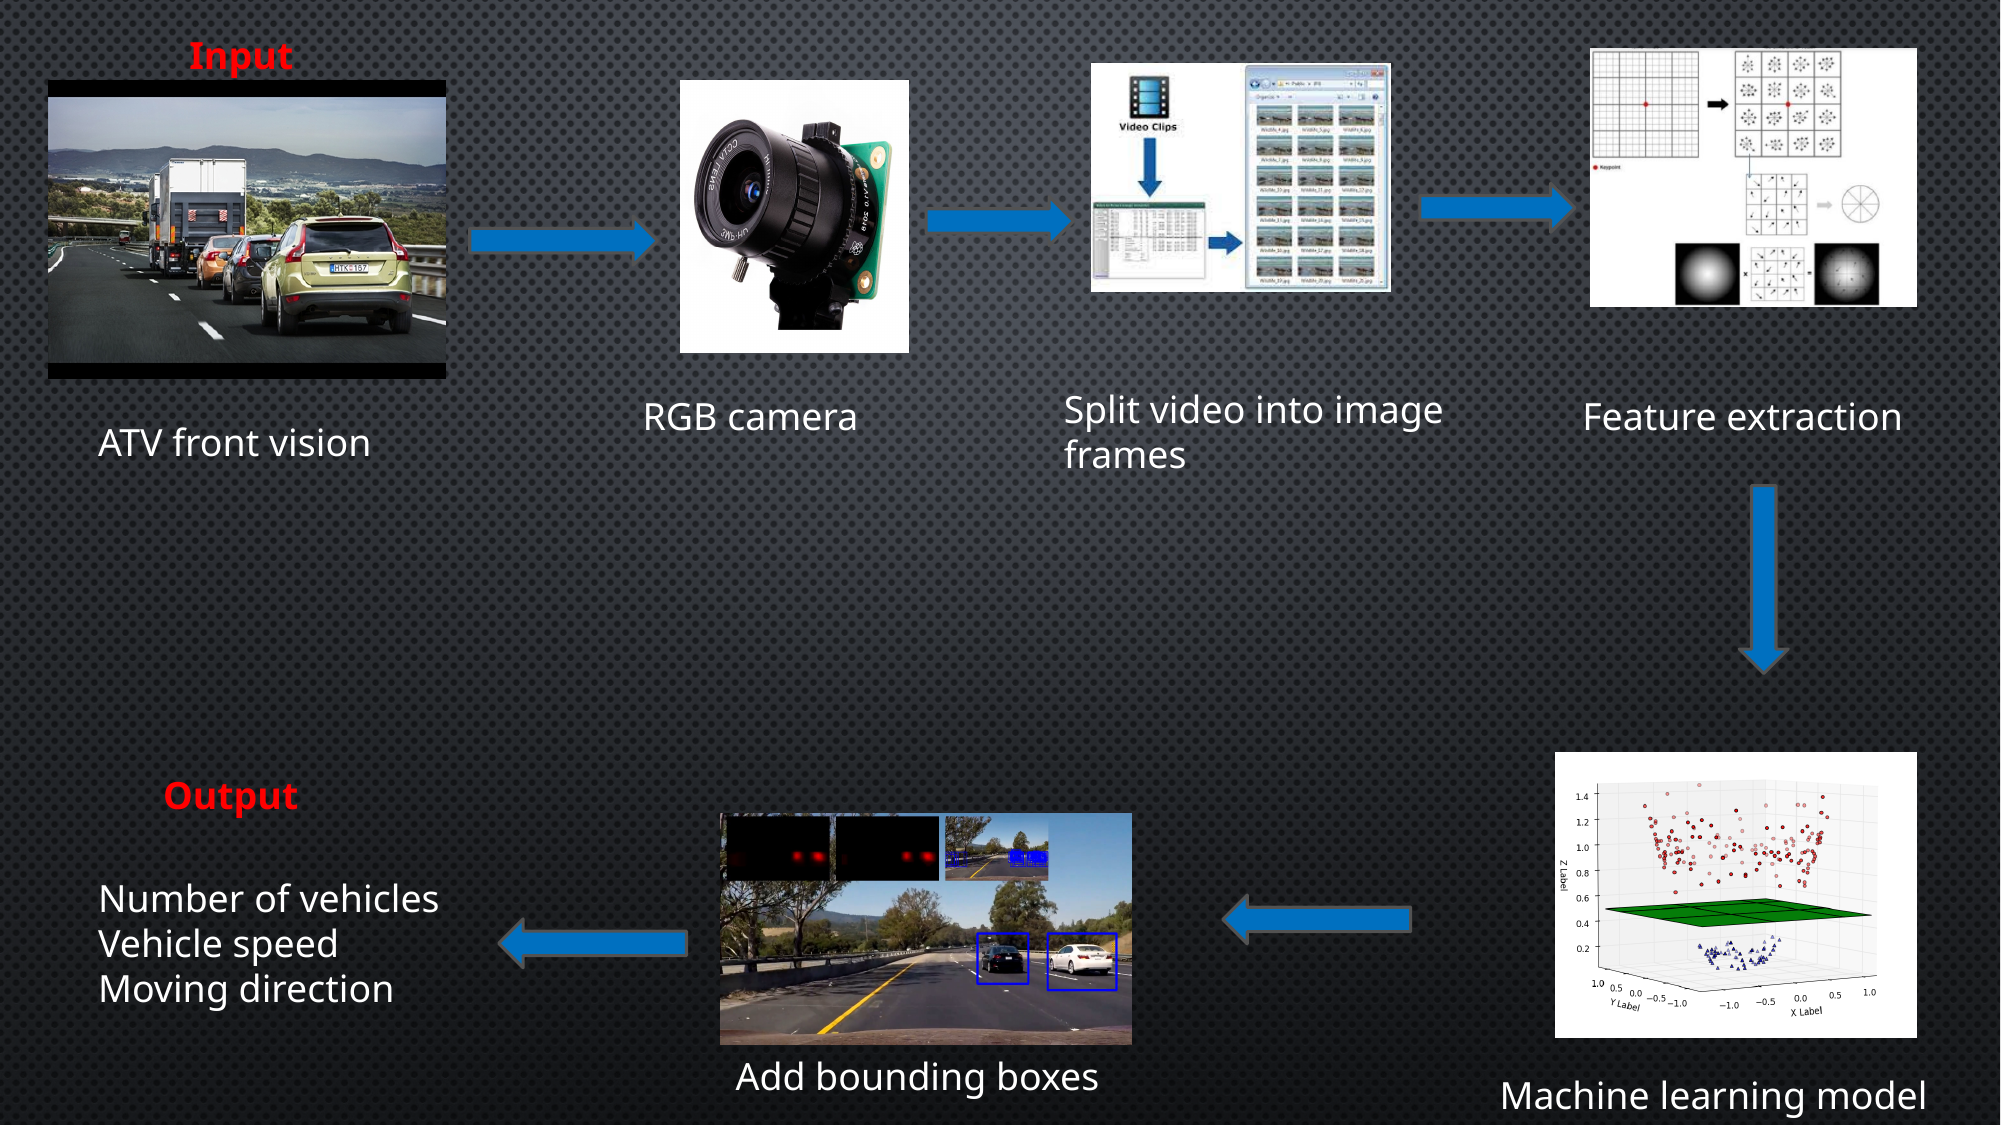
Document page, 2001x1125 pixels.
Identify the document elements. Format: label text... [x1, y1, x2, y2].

text_box Feature extraction [1567, 385, 2000, 446]
picture [1555, 751, 1917, 1038]
text_box [1221, 893, 1413, 946]
picture [679, 80, 910, 353]
text_box [924, 195, 1075, 247]
text_box Add bounding boxes [720, 1045, 1185, 1105]
picture [720, 813, 1132, 1045]
text_box [468, 214, 659, 267]
text_box RGB camera [627, 385, 1092, 446]
text_box ATV front vision [83, 411, 547, 472]
text_box [1737, 484, 1790, 675]
picture [1590, 47, 1917, 307]
text_box Machine learning model [1484, 1064, 2000, 1125]
text_box Split video into image frames [1049, 378, 1513, 484]
text_box Output [148, 764, 613, 824]
picture [47, 79, 446, 379]
text_box Number of vehicles Vehicle speed Moving direction [83, 867, 547, 1018]
text_box Input [174, 24, 639, 85]
text_box [497, 917, 689, 970]
text_box [1418, 181, 1577, 234]
picture [1090, 62, 1392, 292]
